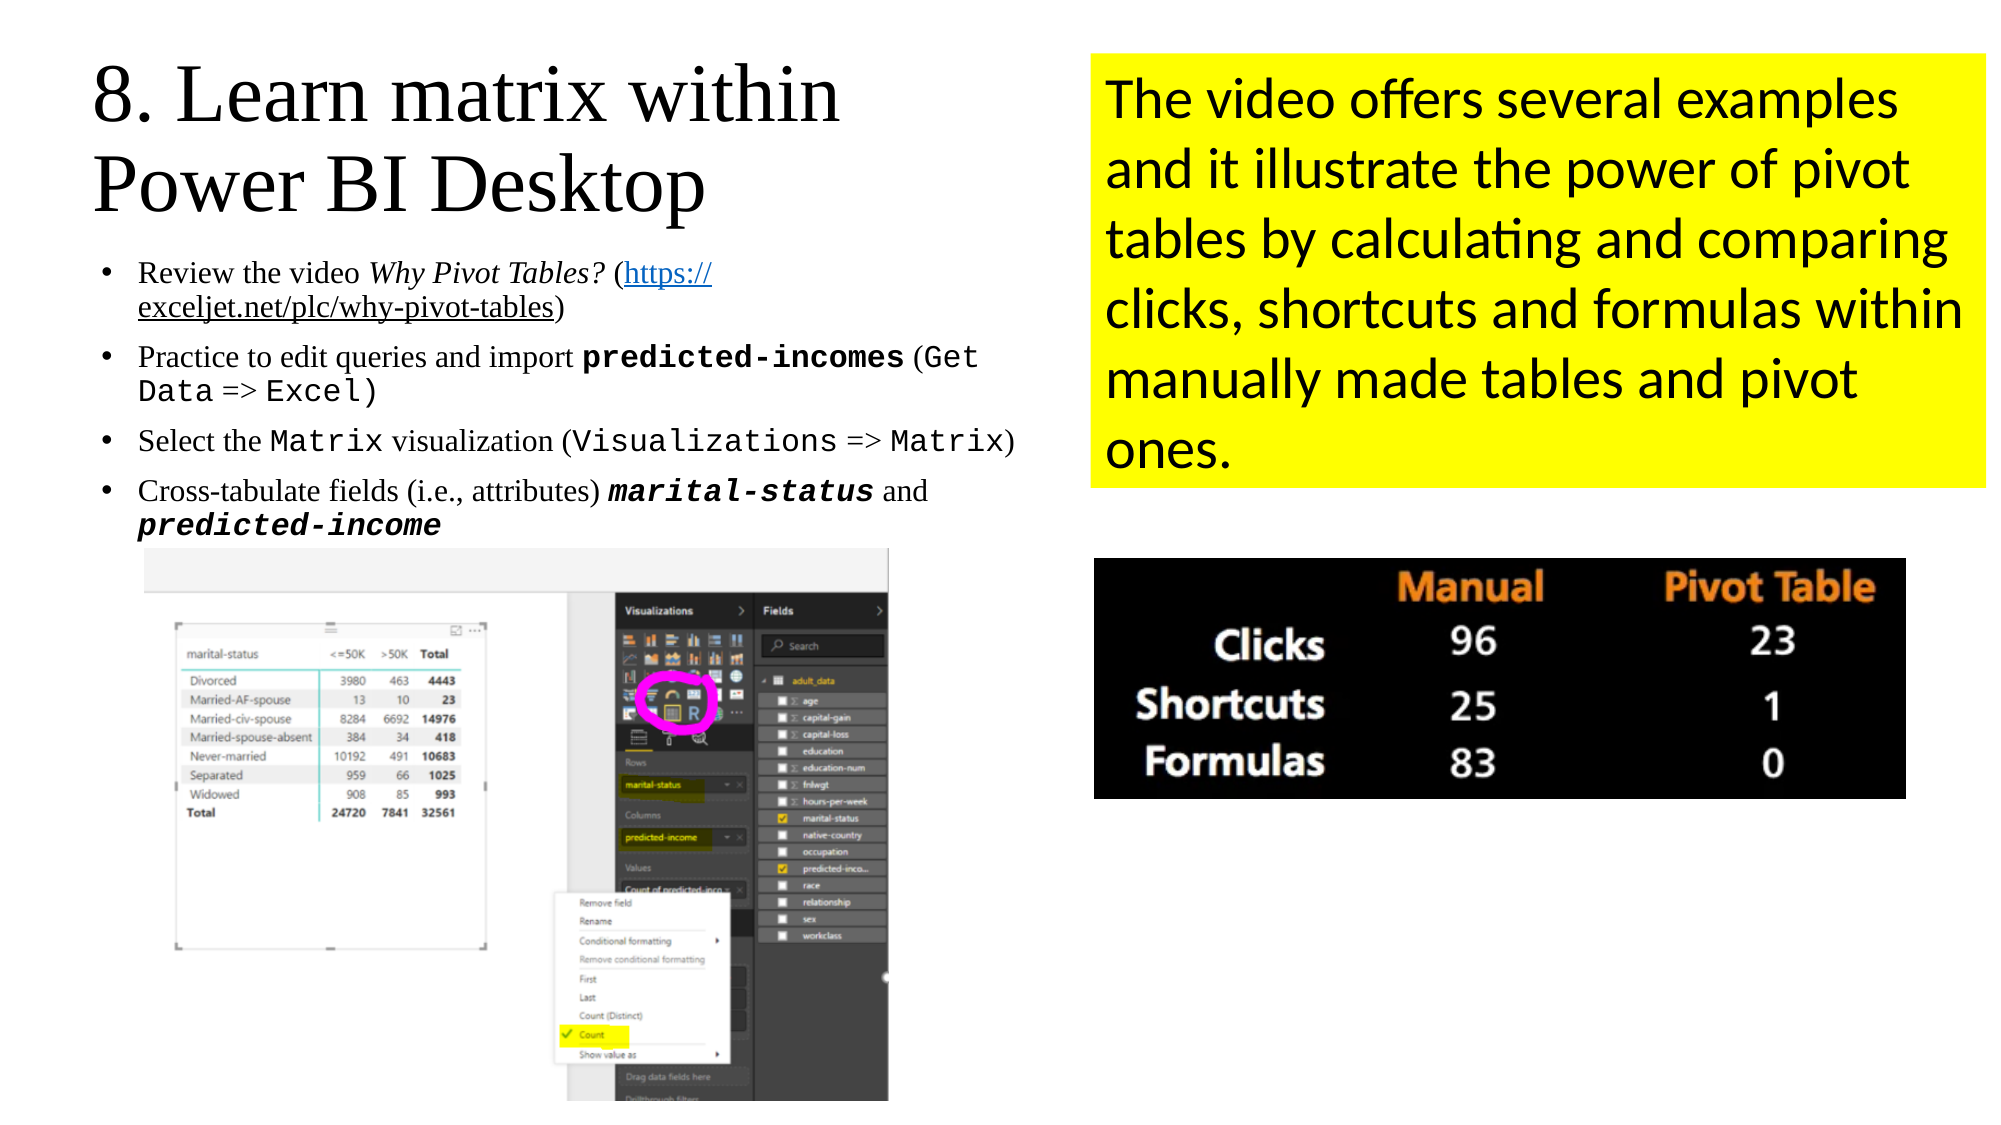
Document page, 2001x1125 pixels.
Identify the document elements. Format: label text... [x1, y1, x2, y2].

title 8. Learn matrix within Power BI Desktop [77, 30, 1091, 249]
picture [1094, 558, 1906, 799]
text_box The video offers several examples and it illustrate the power of pivot tables by calculating and comparing clicks, shortcuts and formulas within manually made tables and pivot ones. [1090, 53, 1987, 488]
picture [144, 548, 889, 1101]
list Review the video Why Pivot Tables? (https://exceljet.net/plc/why-pivot-tables) Practice to edit queries and import predicted-incomes (Get Data => Excel) Select the Matrix visualization (Visualizations => Matrix) Cross-tabulate fields (i.e., attributes) marital-status and predicted-income [86, 248, 1036, 559]
